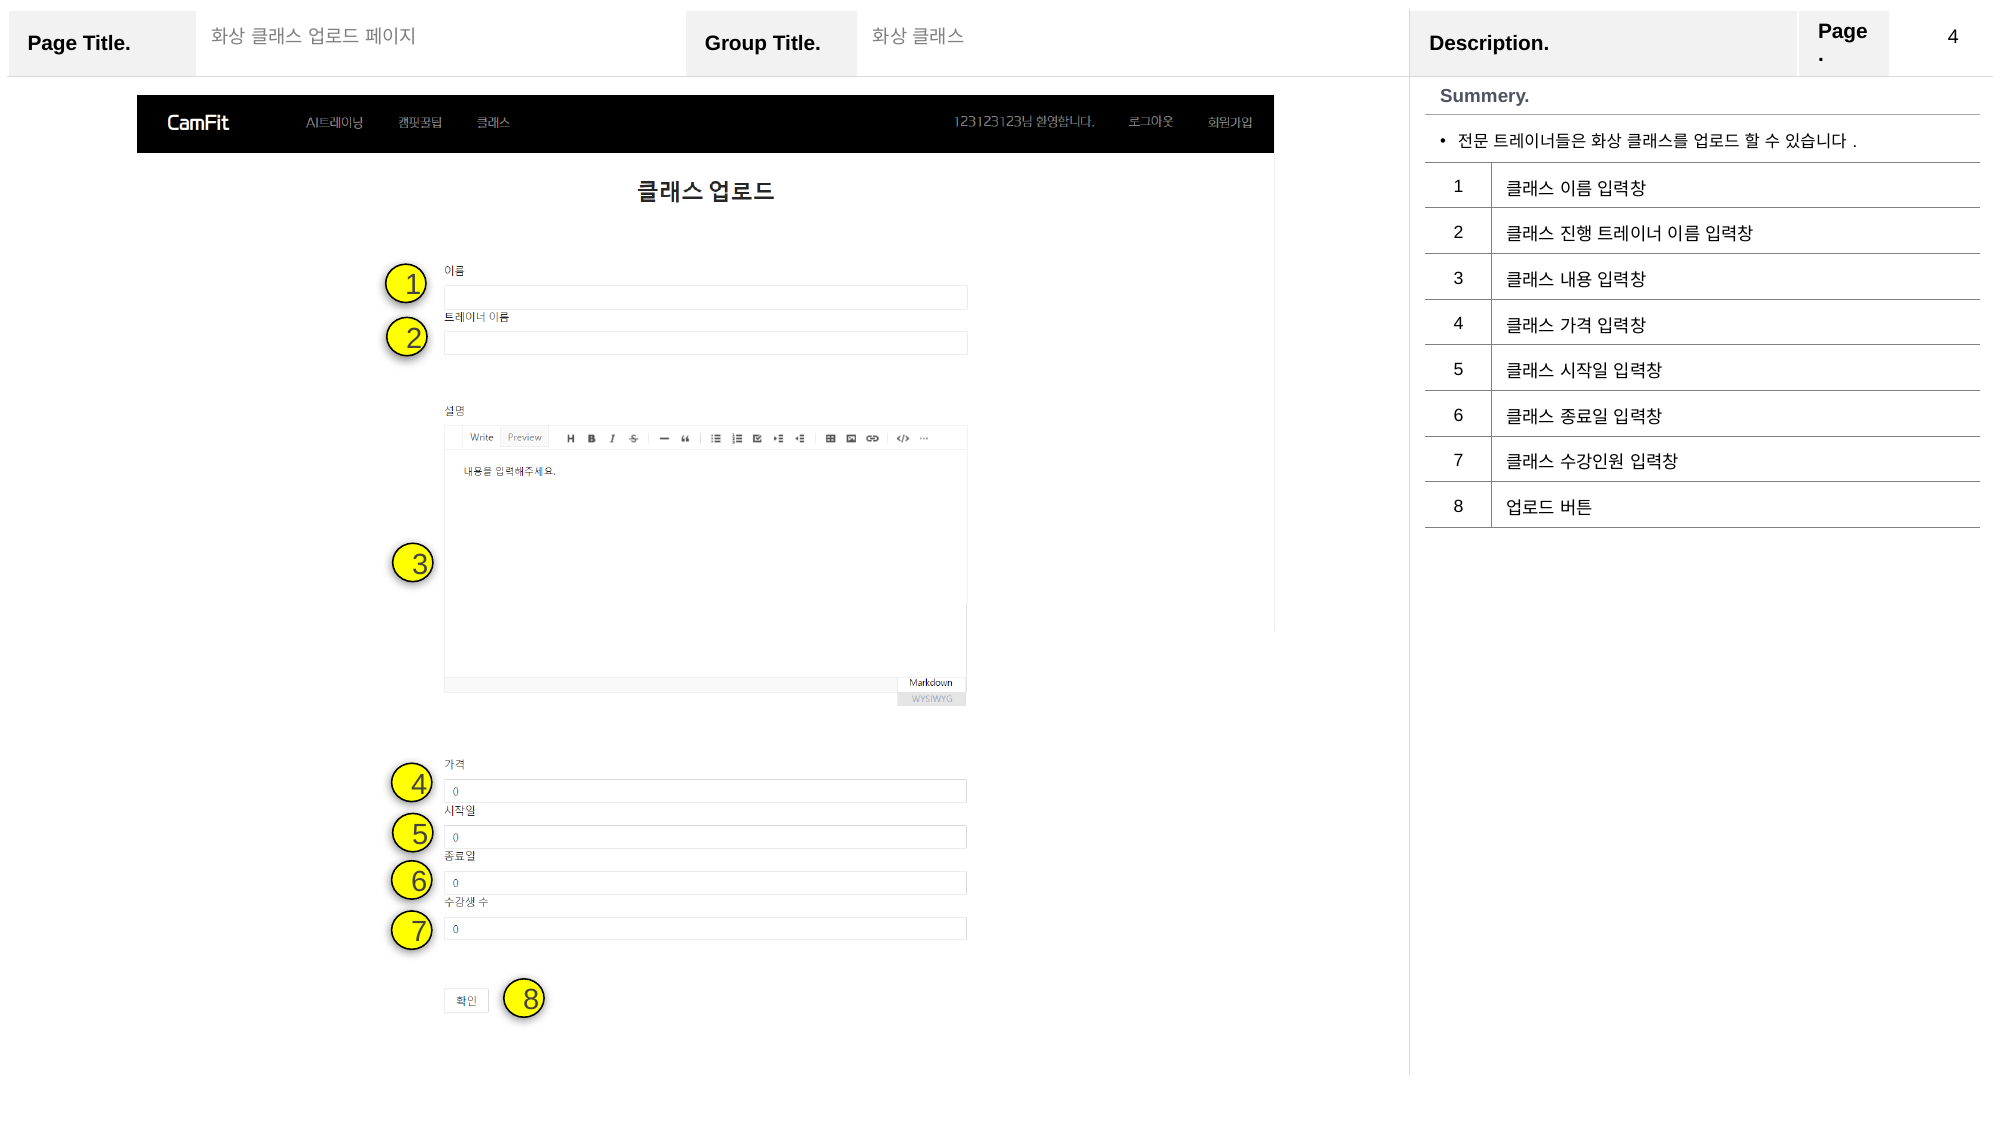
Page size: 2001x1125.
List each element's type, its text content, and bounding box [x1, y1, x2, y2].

table_cell 2 [1425, 208, 1491, 253]
table_cell 클래스 내용 입력창 [1492, 254, 1980, 299]
list 화상 클래스 [858, 18, 1405, 55]
table_cell 7 [1425, 437, 1491, 481]
text_box 4 [1933, 17, 1974, 55]
table_cell 전문 트레이너들은 화상 클래스를 업로드 할 수 있습니다. [1425, 115, 1980, 162]
table_cell 클래스 가격 입력창 [1492, 300, 1980, 344]
table_cell 클래스 이름 입력창 [1492, 163, 1980, 207]
table_cell 3 [1425, 254, 1491, 299]
table_cell 업로드 버튼 [1492, 482, 1980, 527]
table_header Summery. [1425, 78, 1980, 114]
table_cell 4 [1425, 300, 1491, 344]
table_cell 5 [1425, 345, 1491, 390]
table_cell 클래스 종료일 입력창 [1492, 391, 1980, 436]
table_cell 1 [1425, 163, 1491, 207]
table_cell 6 [1425, 391, 1491, 436]
table_cell 클래스 시작일 입력창 [1492, 345, 1980, 390]
table_cell 8 [1425, 482, 1491, 527]
list 화상 클래스 업로드 페이지 [196, 18, 684, 55]
table_cell 클래스 진행 트레이너 이름 입력창 [1492, 208, 1980, 253]
table_cell 클래스 수강인원 입력창 [1492, 437, 1980, 481]
picture [137, 95, 1275, 1035]
